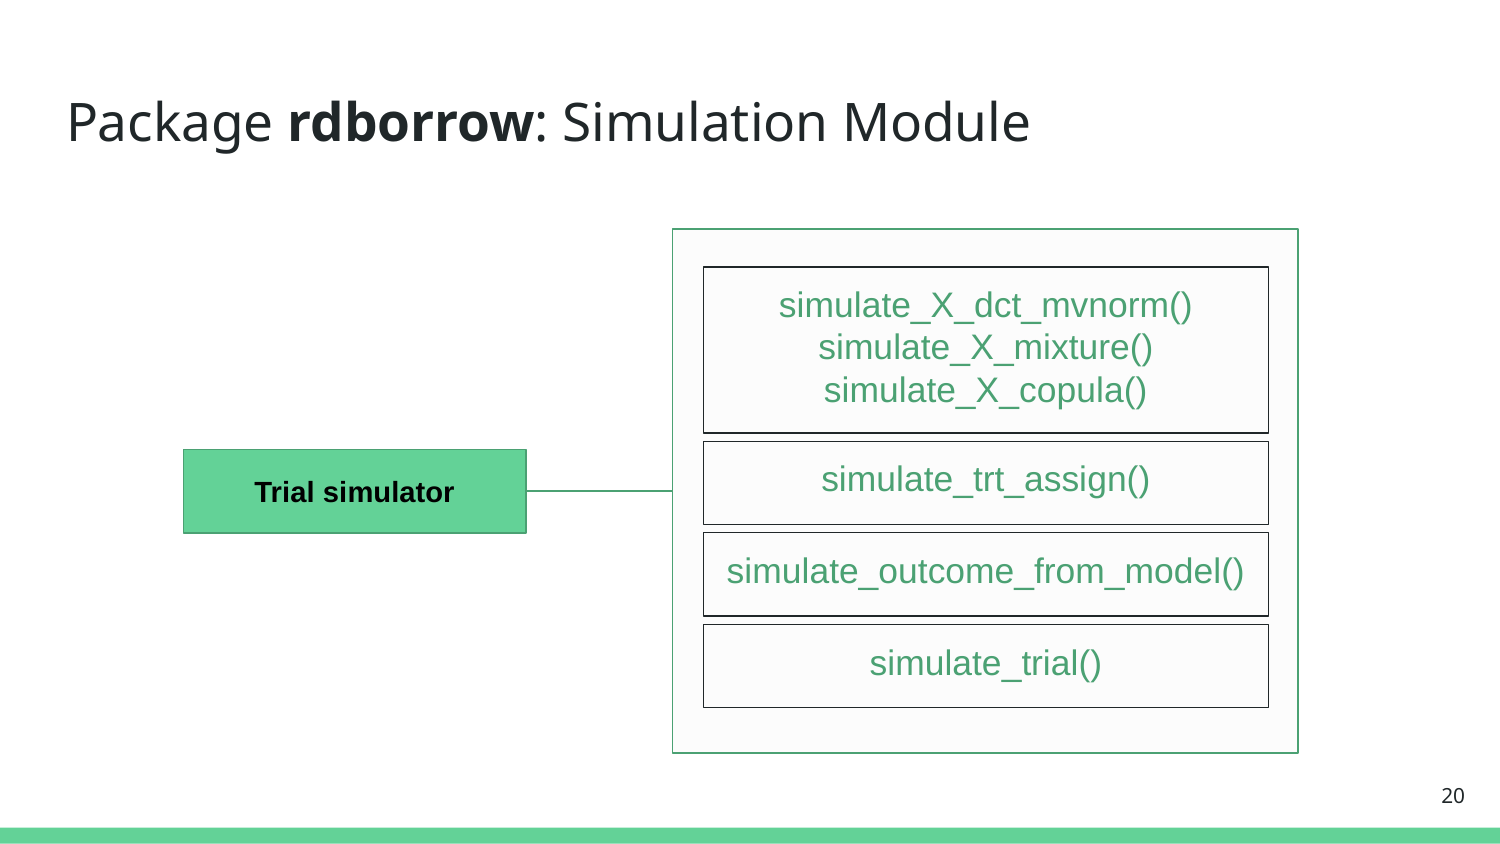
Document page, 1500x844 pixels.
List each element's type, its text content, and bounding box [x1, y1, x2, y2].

text_box simulate_X_dct_mvnorm() simulate_X_mixture() simulate_X_copula() [703, 266, 1269, 433]
title Package rdborrow: Simulation Module [51, 72, 1449, 167]
text_box simulate_trt_assign() [703, 441, 1269, 525]
text_box [672, 229, 1299, 754]
text_box simulate_trial() [703, 624, 1269, 708]
slide_number ‹#› [1389, 764, 1480, 830]
text_box Trial simulator [183, 449, 526, 533]
text_box simulate_outcome_from_model() [703, 532, 1269, 616]
